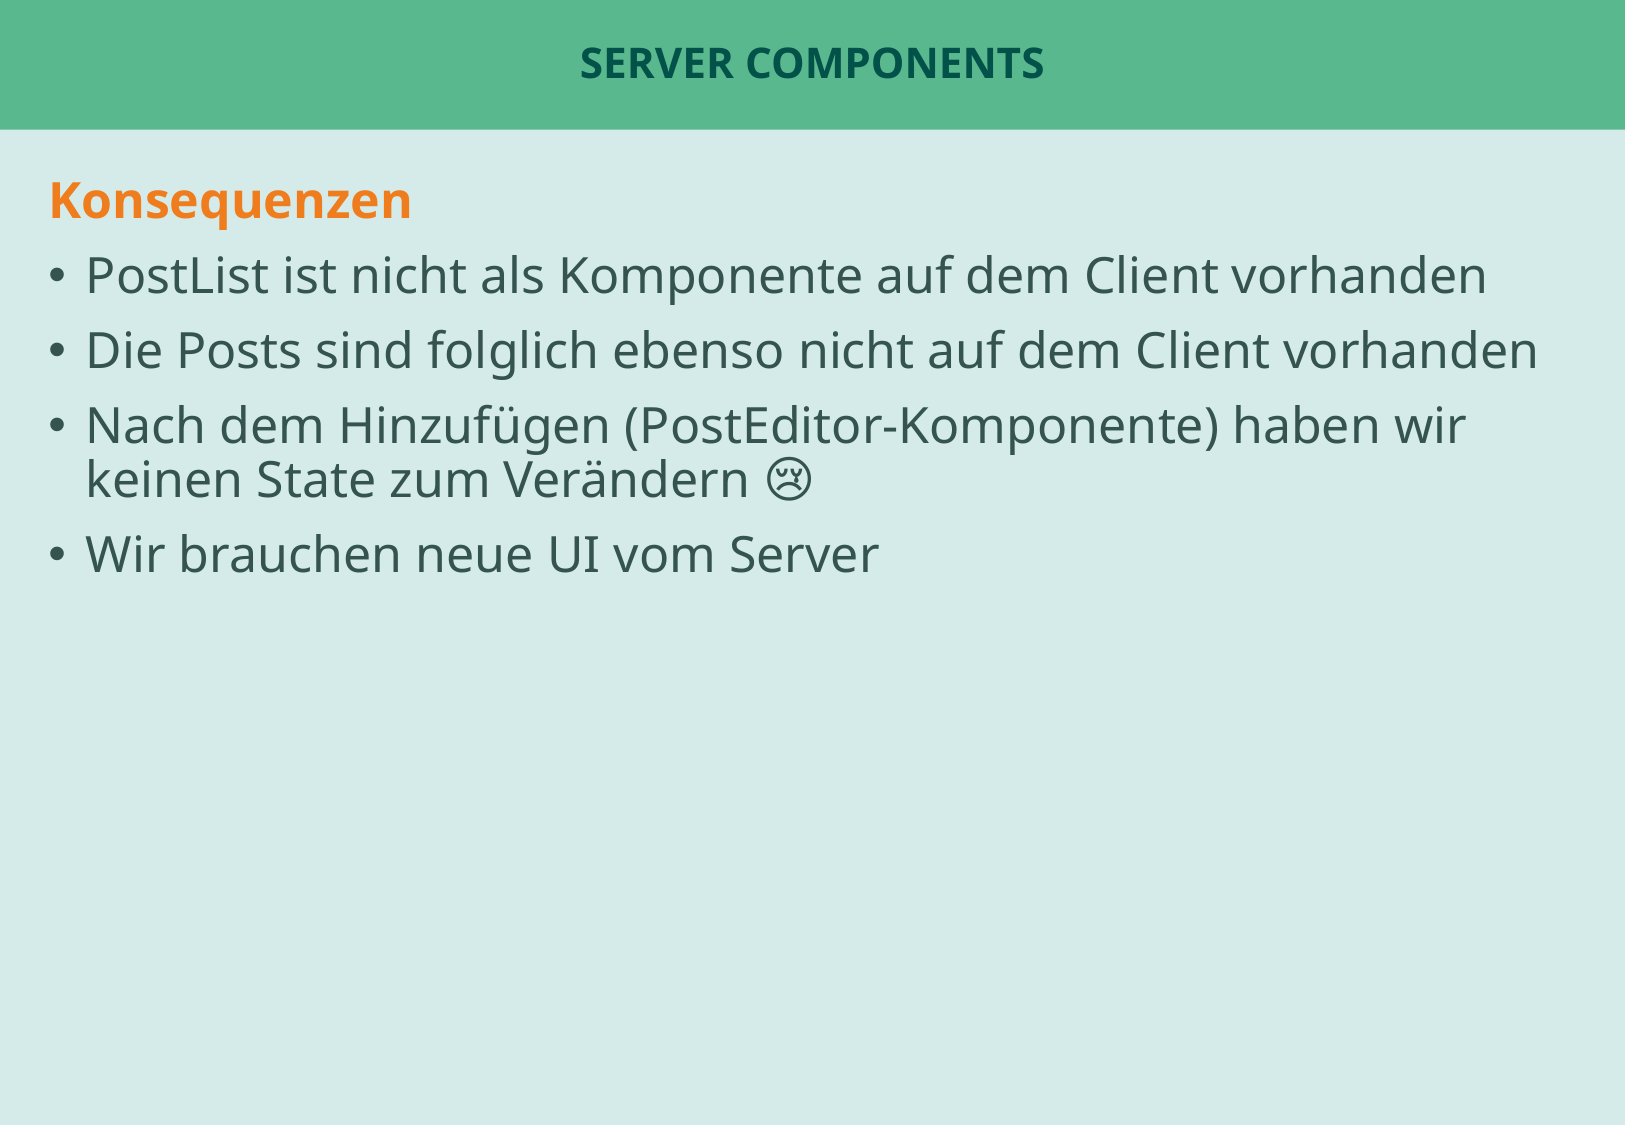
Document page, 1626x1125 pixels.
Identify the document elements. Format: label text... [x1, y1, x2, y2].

title Server Components [0, 0, 1625, 130]
list Konsequenzen PostList ist nicht als Komponente auf dem Client vorhanden Die Posts sind folglich ebenso nicht auf dem Client vorhanden Nach dem Hinzufügen (PostEditor-Komponente) haben wir keinen State zum Verändern 😢 Wir brauchen neue UI vom Server [33, 168, 1592, 1043]
